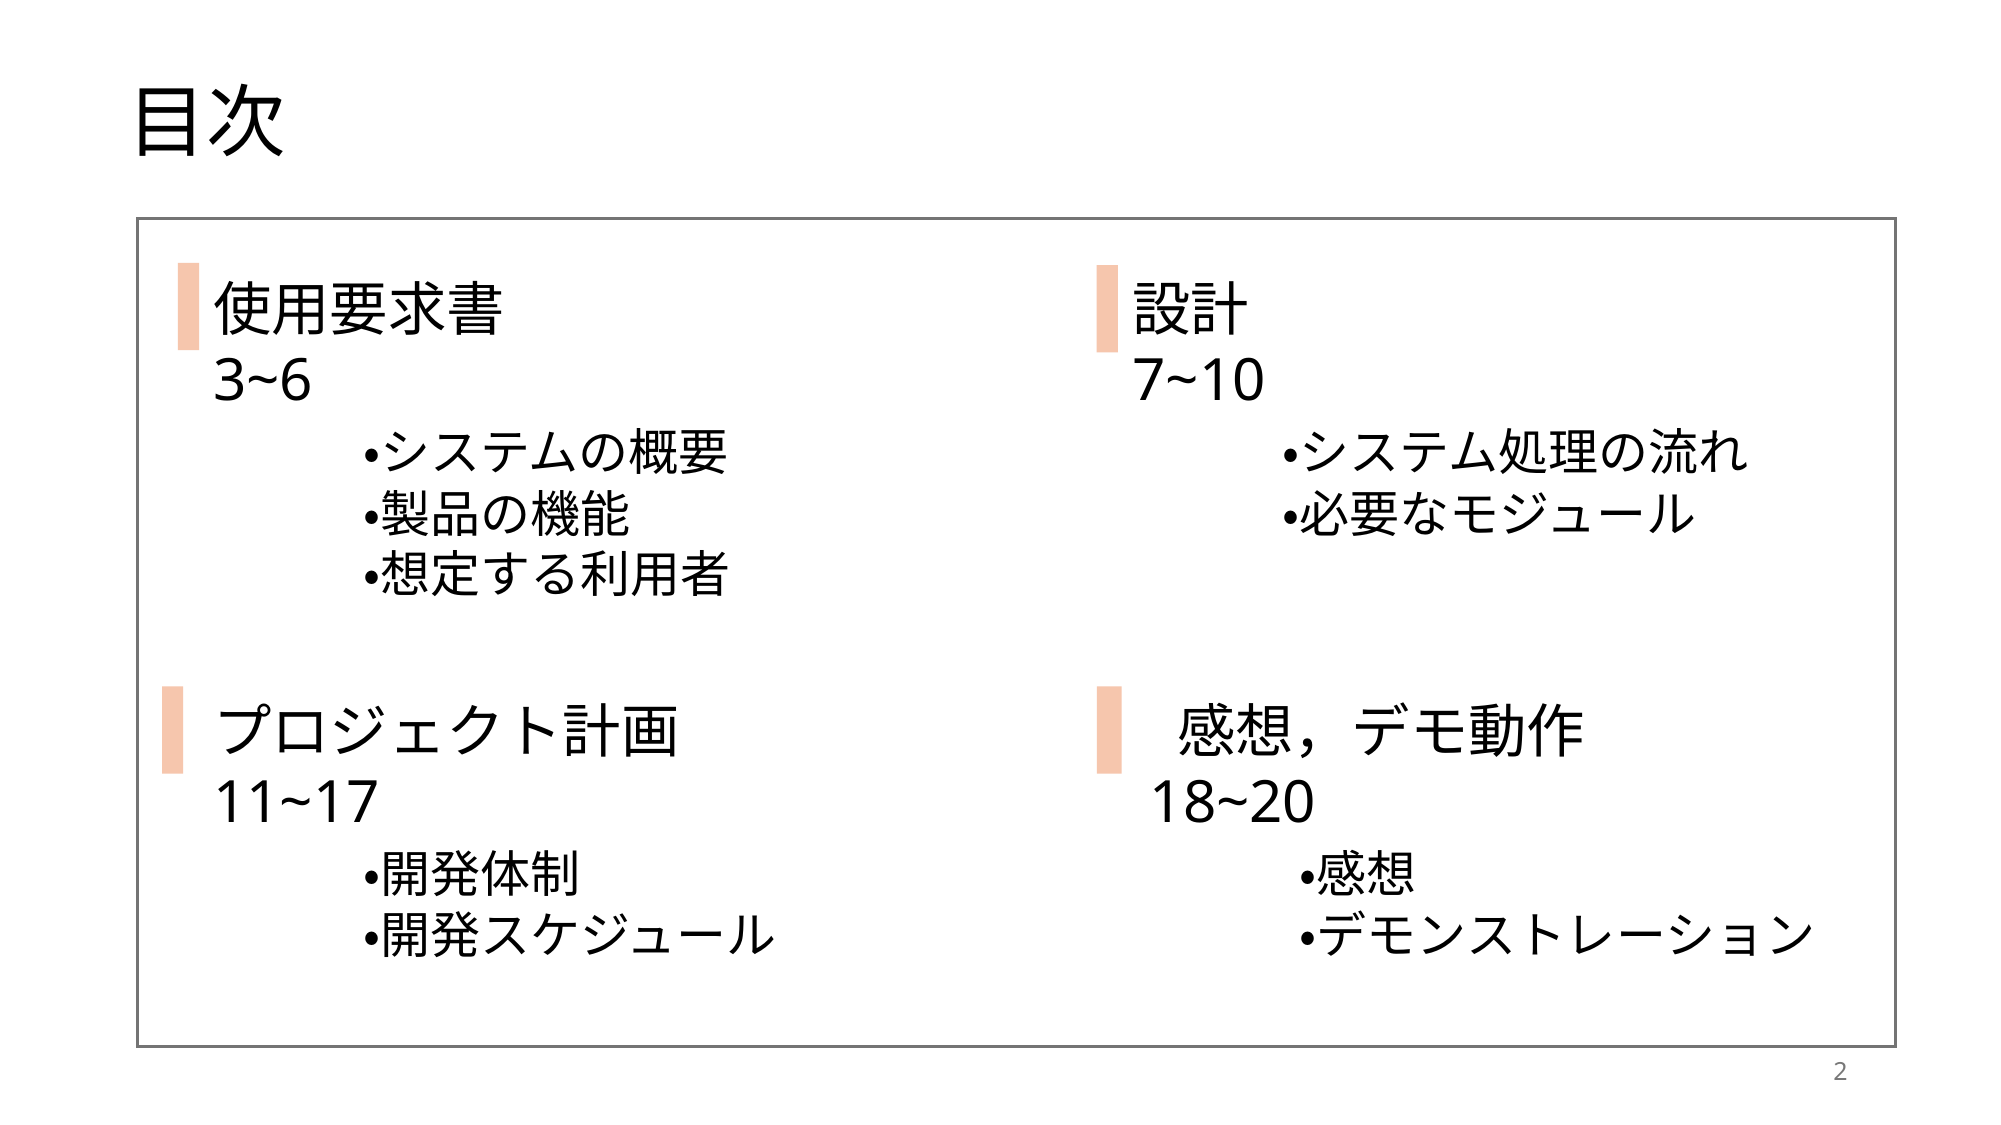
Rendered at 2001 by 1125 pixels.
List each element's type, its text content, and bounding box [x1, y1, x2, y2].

text_box プロジェクト計画 11~17 ・開発体制 ・開発スケジュール [198, 686, 995, 971]
text_box 設計 7~10 ・システム処理の流れ ・必要なモジュール [1118, 265, 1865, 550]
slide_number 2 [1412, 1048, 1863, 1103]
text_box [160, 685, 185, 775]
text_box [176, 261, 201, 352]
text_box 感想，デモ動作 18~20 ・感想 ・デモンストレーション [1135, 686, 1883, 971]
text_box [136, 217, 1897, 1048]
text_box [1095, 685, 1123, 775]
text_box 使用要求書 3~6 ・システムの概要 ・製品の機能 ・想定する利用者 [198, 265, 995, 610]
text_box 目次 [113, 63, 304, 174]
text_box [1095, 263, 1119, 354]
